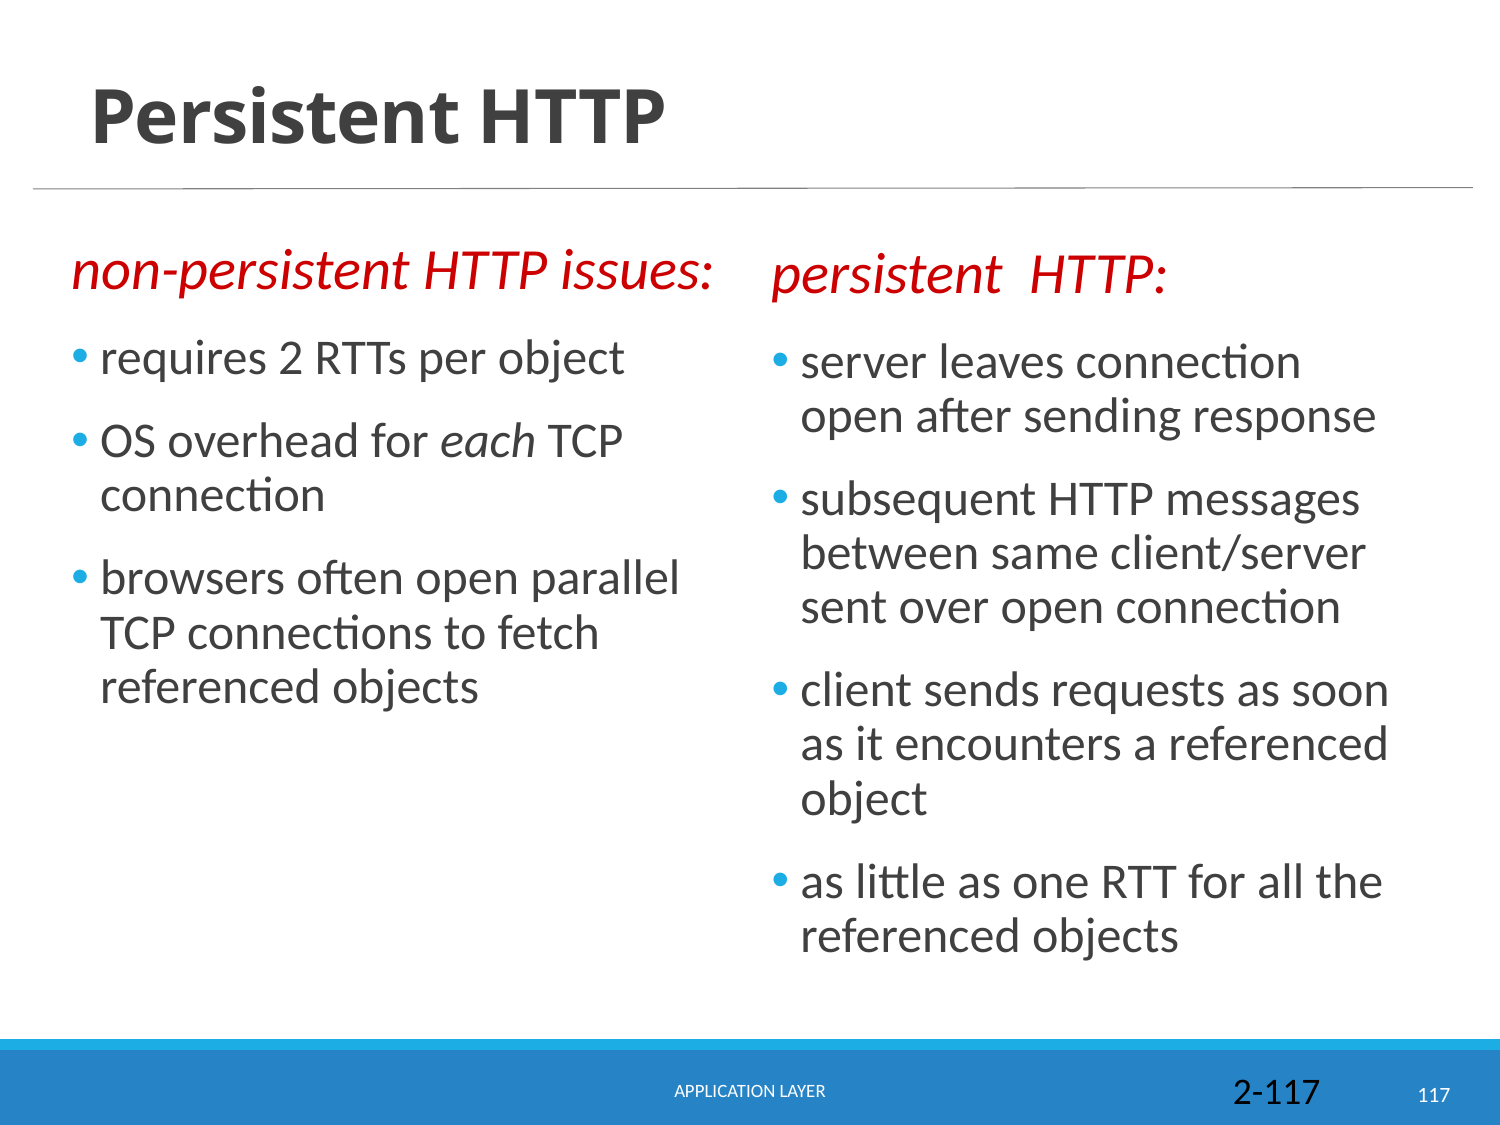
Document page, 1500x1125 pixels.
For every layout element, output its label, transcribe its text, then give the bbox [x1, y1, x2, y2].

title Persistent HTTP [74, 28, 1350, 166]
footer Application Layer [453, 1059, 1047, 1120]
list non-persistent HTTP issues: requires 2 RTTs per object OS overhead for each TCP connection browsers often open parallel TCP connections to fetch referenced objects [71, 232, 717, 995]
slide_number 2-117 [1218, 1059, 1380, 1120]
list persistent HTTP: server leaves connection open after sending response subsequent HTTP messages between same client/server sent over open connection client sends requests as soon as it encounters a referenced object as little as one RTT for all the referenced objects [771, 235, 1397, 999]
